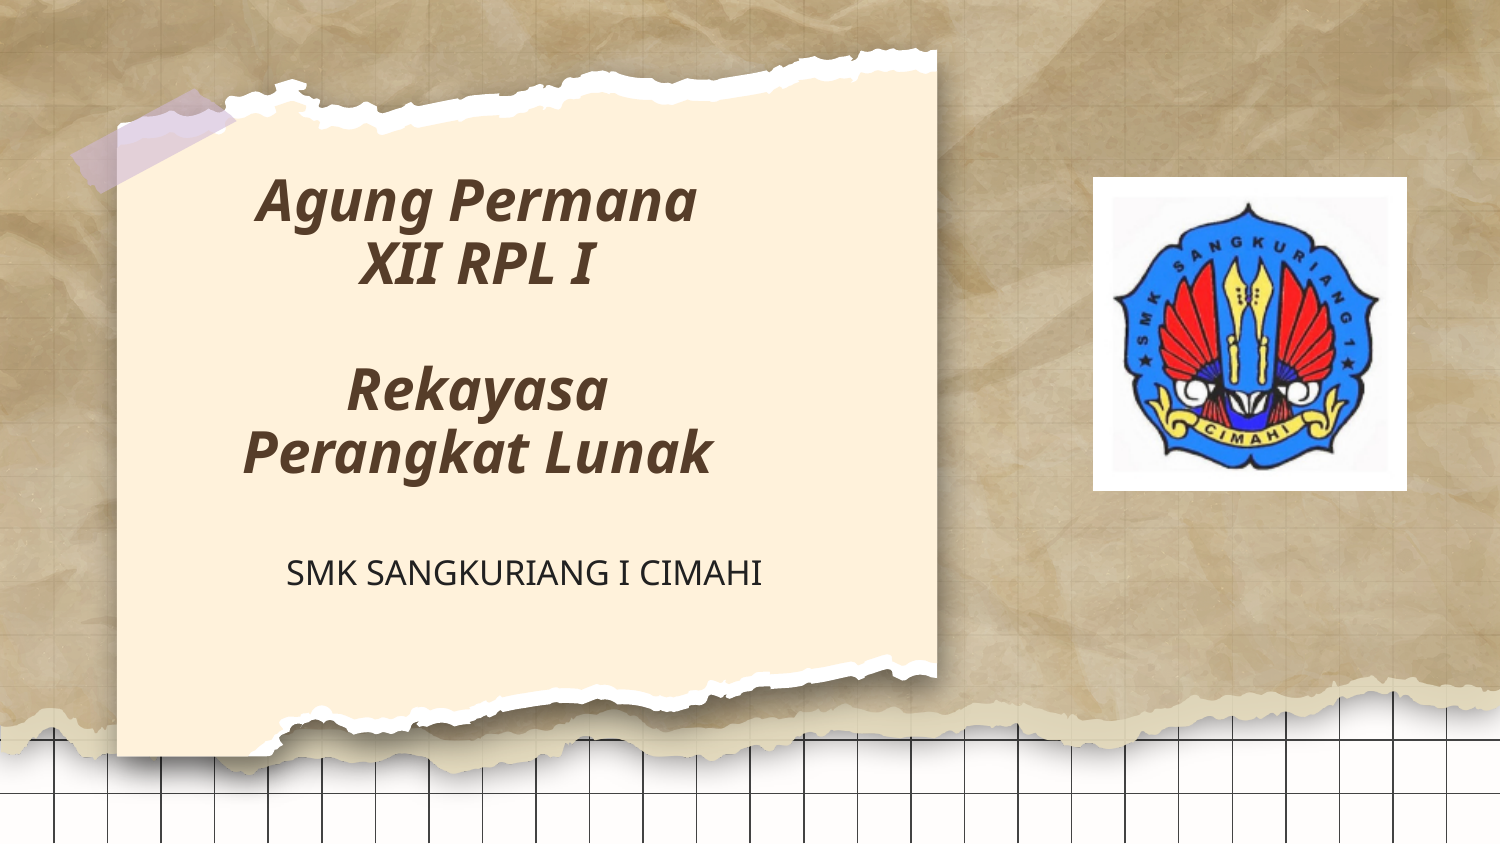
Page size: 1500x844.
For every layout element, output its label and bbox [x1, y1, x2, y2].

picture [0, 0, 1500, 775]
text_box [69, 47, 938, 757]
